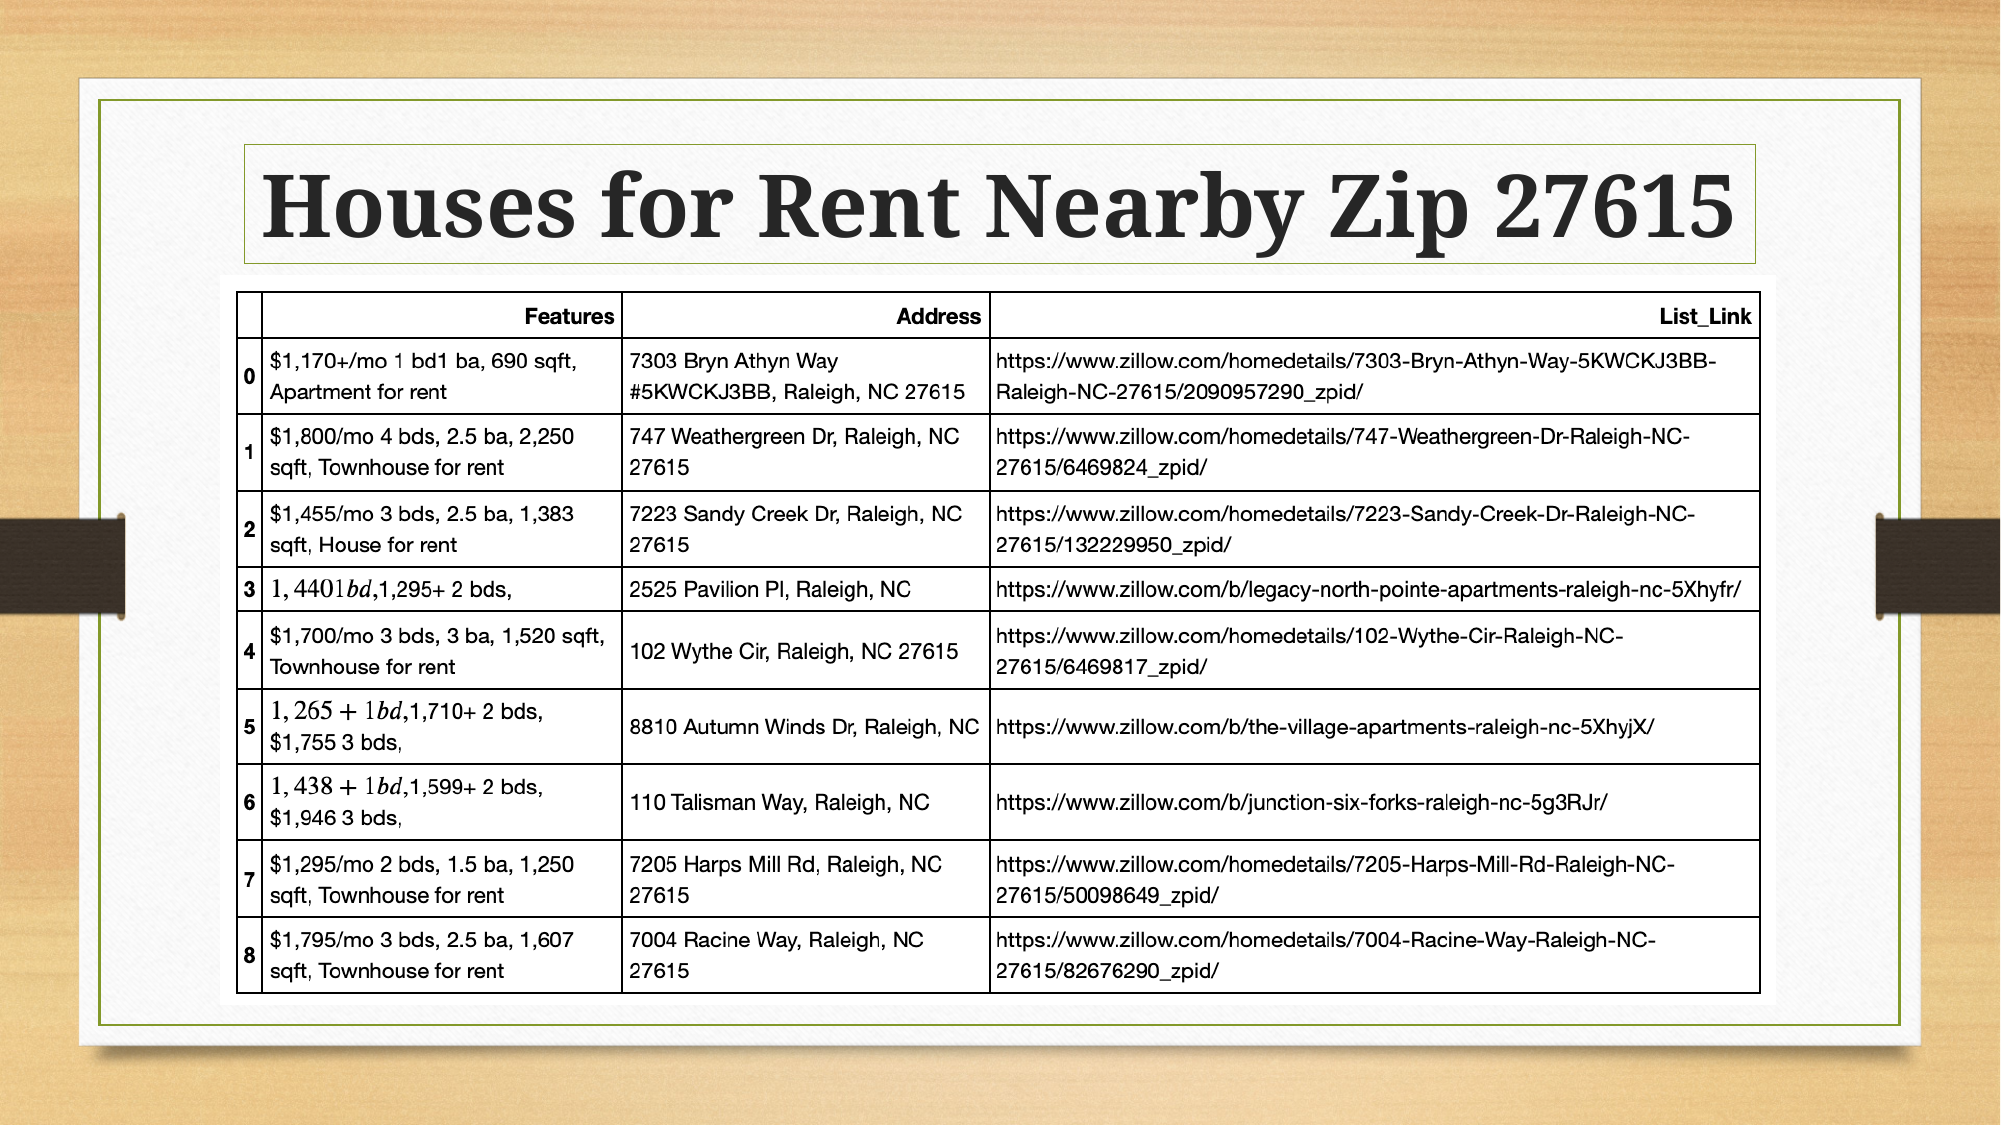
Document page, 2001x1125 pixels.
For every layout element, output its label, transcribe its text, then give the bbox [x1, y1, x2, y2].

picture [0, 0, 2001, 1125]
text_box Houses for Rent Nearby Zip 27615 [244, 144, 1756, 264]
